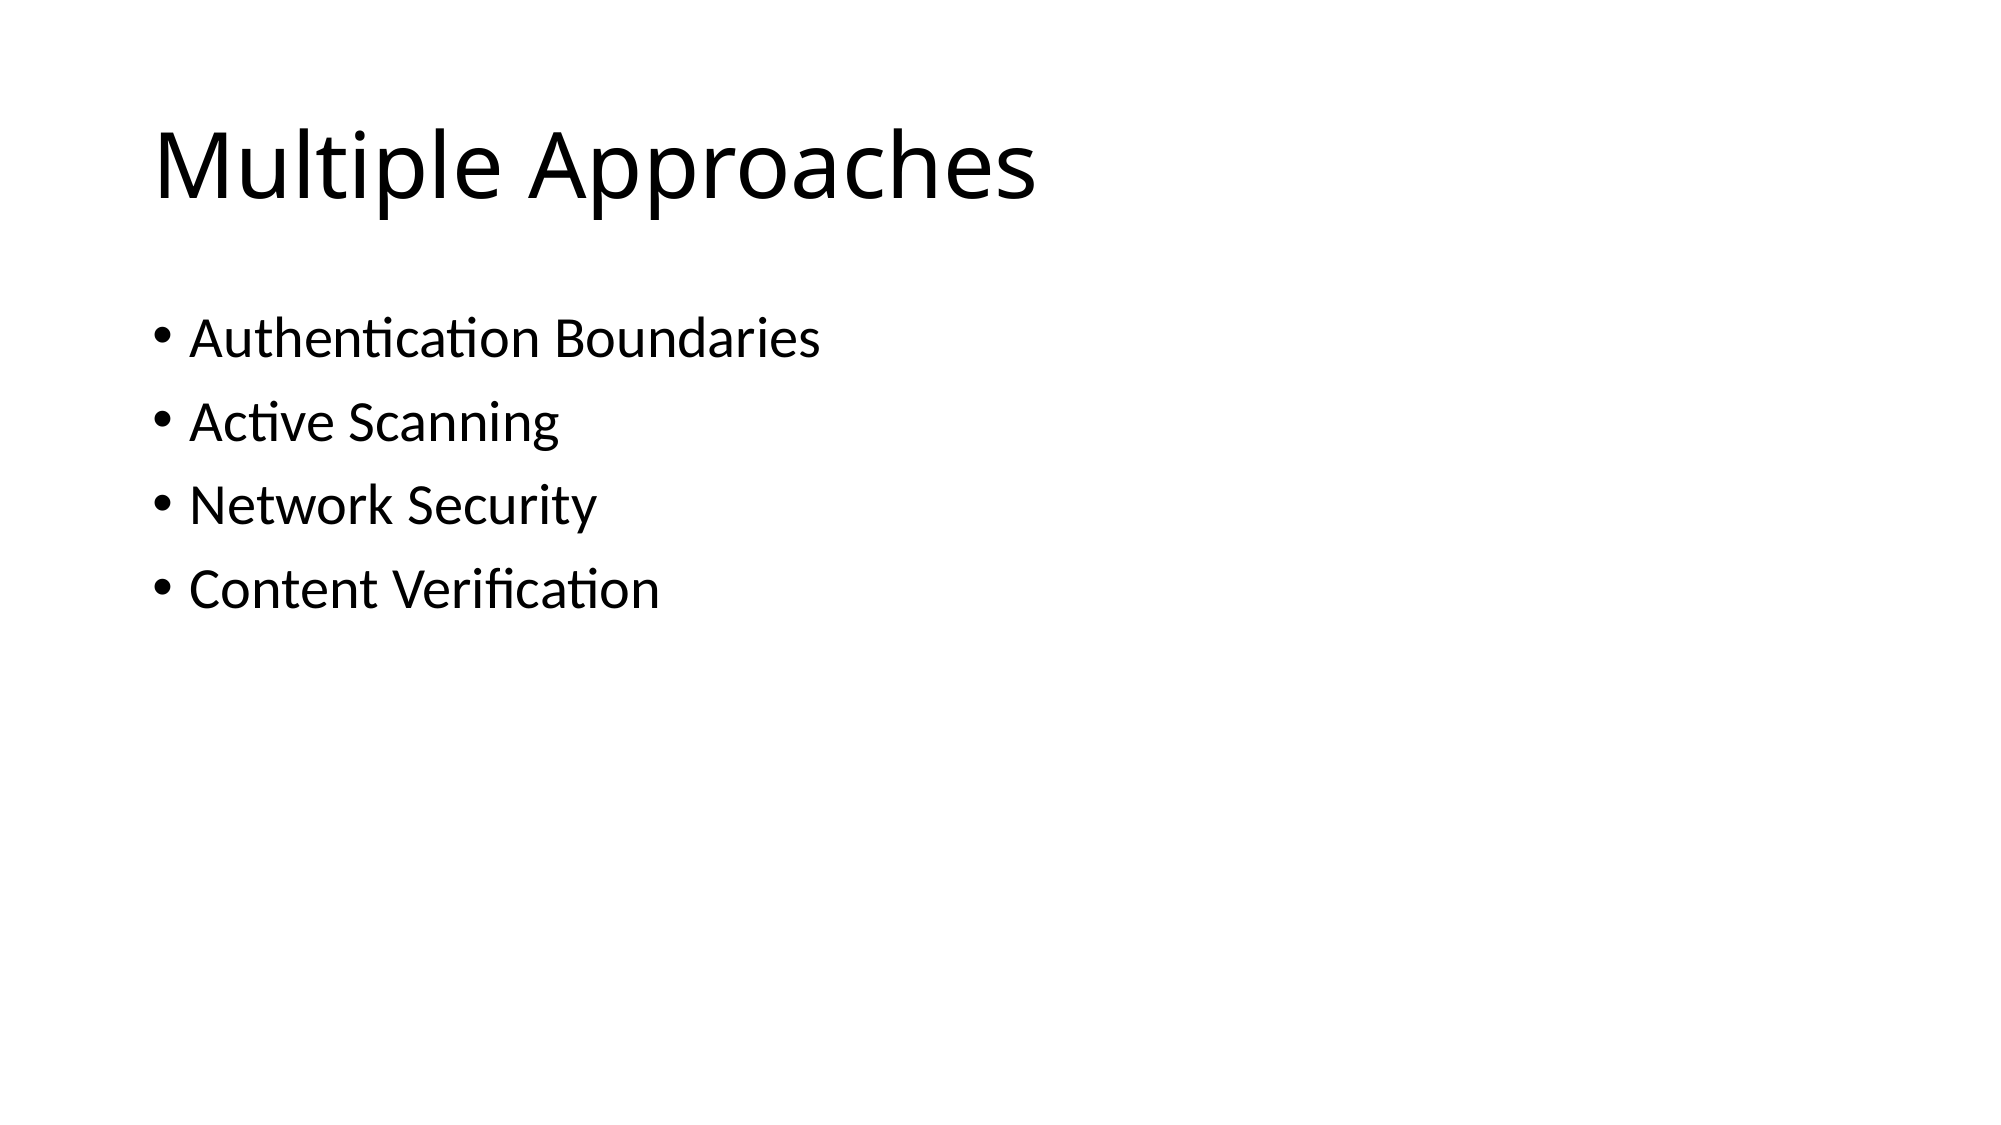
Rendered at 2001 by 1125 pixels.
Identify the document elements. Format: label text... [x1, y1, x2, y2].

title Multiple Approaches [137, 59, 1863, 278]
list Authentication Boundaries Active Scanning Network Security Content Verification [137, 299, 1863, 1014]
